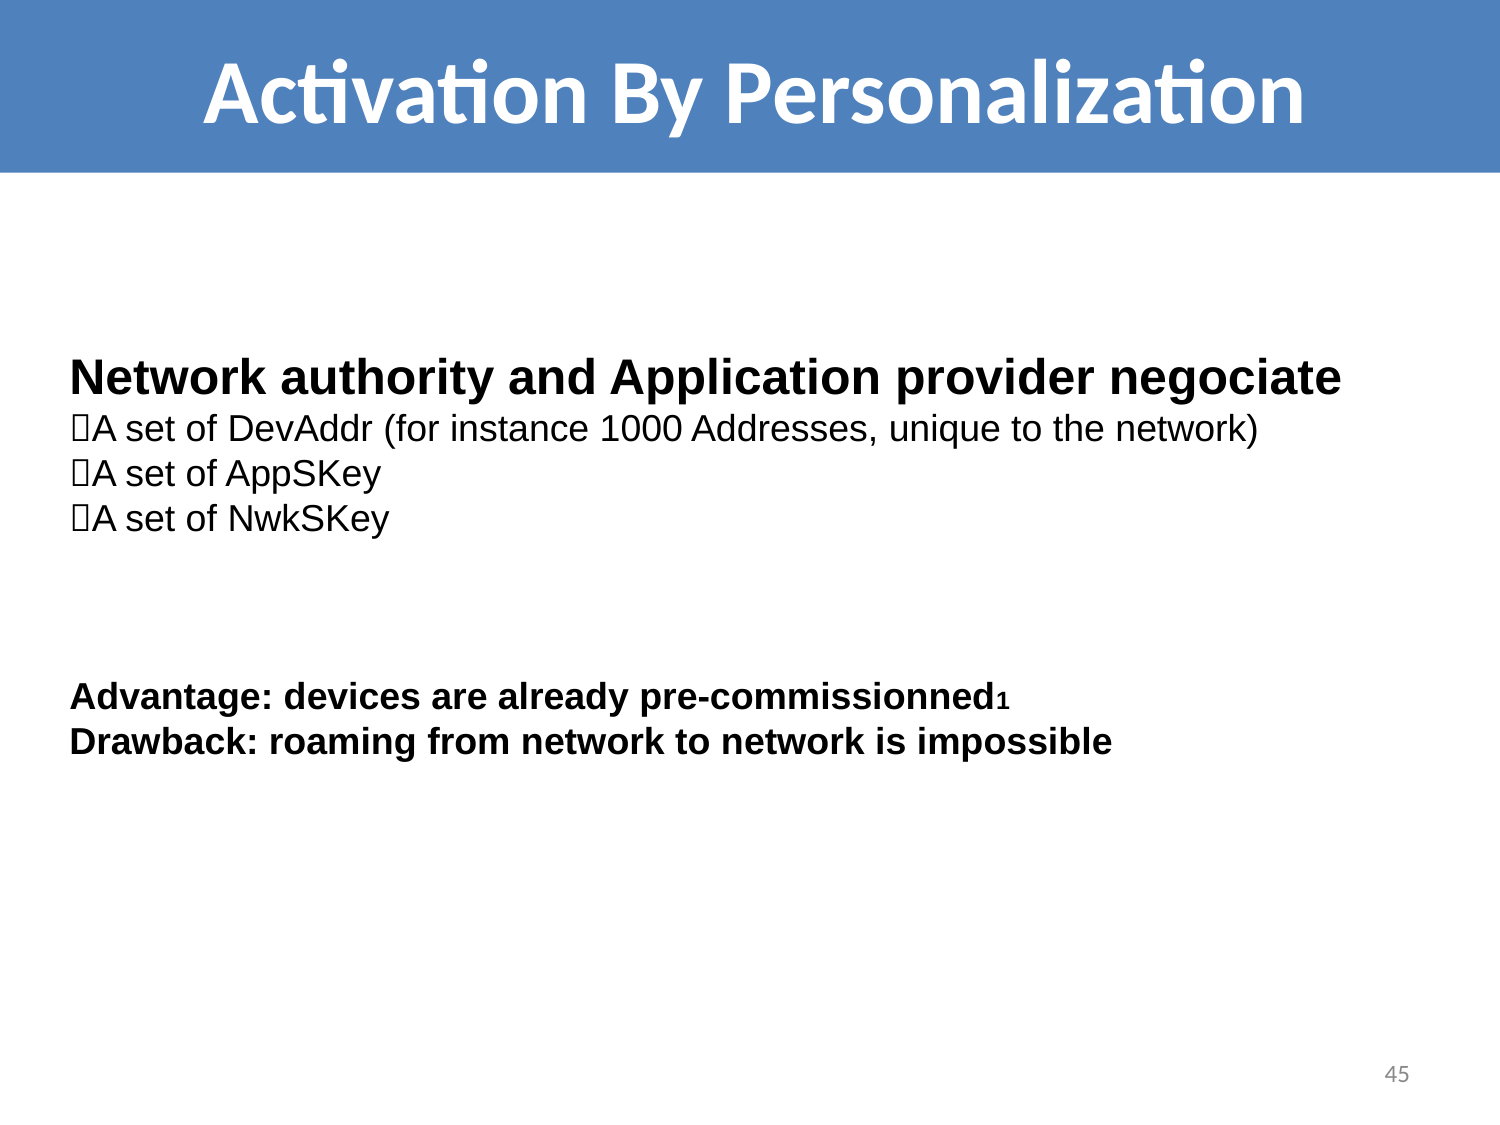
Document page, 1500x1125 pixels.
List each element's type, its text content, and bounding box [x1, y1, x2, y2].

title Activation By Personalization [41, 0, 1471, 173]
text_box Network authority and Application provider negociate A set of DevAddr (for instance 1000 Addresses, unique to the network) A set of AppSKey A set of NwkSKey [54, 267, 1427, 547]
slide_number 45 [1074, 1042, 1425, 1103]
text_box Advantage: devices are already pre-commissionned1 Drawback: roaming from network to network is impossible [54, 609, 1356, 770]
text_box [0, 0, 1500, 175]
